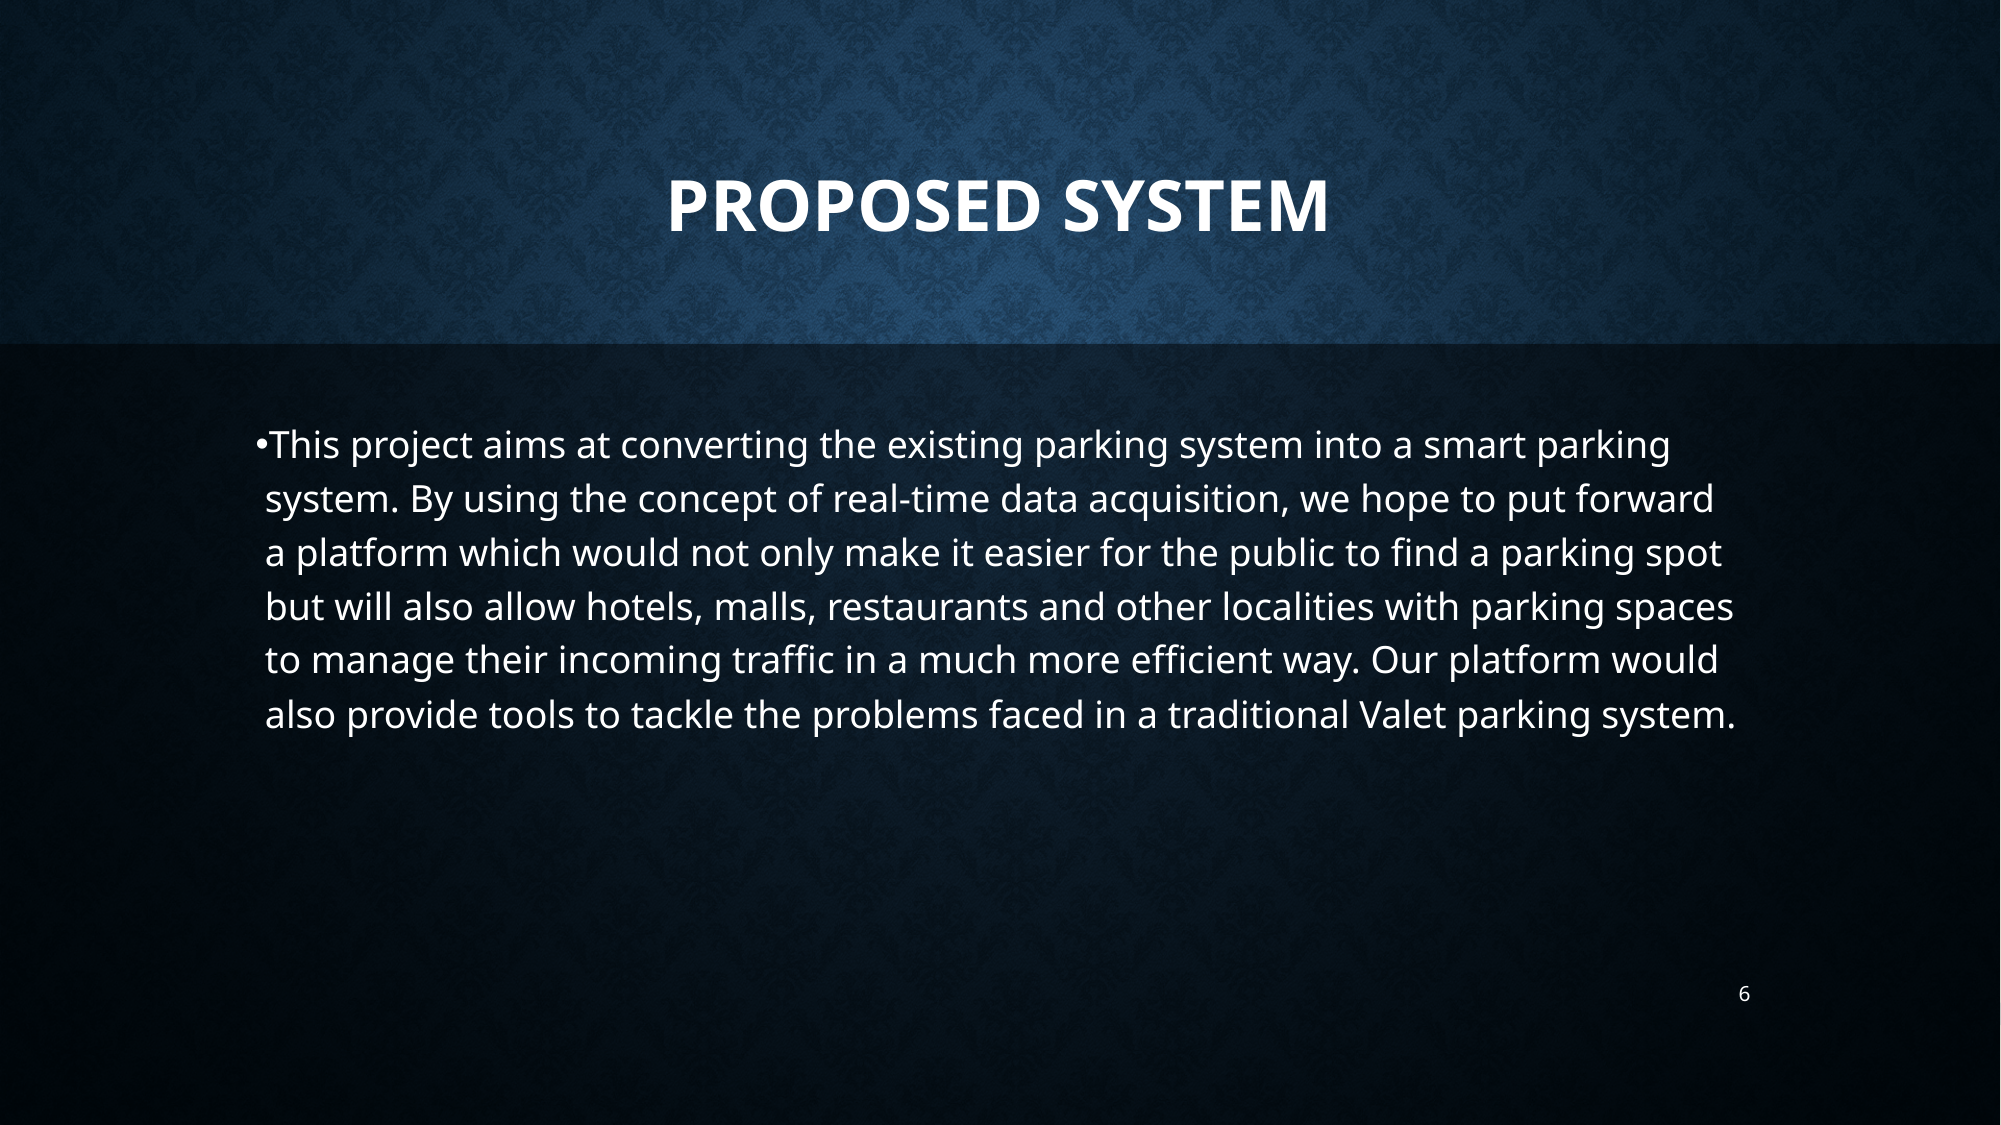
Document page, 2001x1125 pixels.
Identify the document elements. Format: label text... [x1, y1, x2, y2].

slide_number 6 [1641, 965, 1766, 1025]
text_box [0, 342, 2000, 1125]
text_box [0, 0, 2000, 342]
text_box This project aims at converting the existing parking system into a smart parking system. By using the concept of real-time data acquisition, we hope to put forward a platform which would not only make it easier for the public to find a parking spot but will also allow hotels, malls, restaurants and other localities with parking spaces to manage their incoming traffic in a much more efficient way. Our platform would also provide tools to tackle the problems faced in a traditional Valet parking system. [240, 404, 1758, 950]
title Proposed System [149, 99, 1849, 318]
